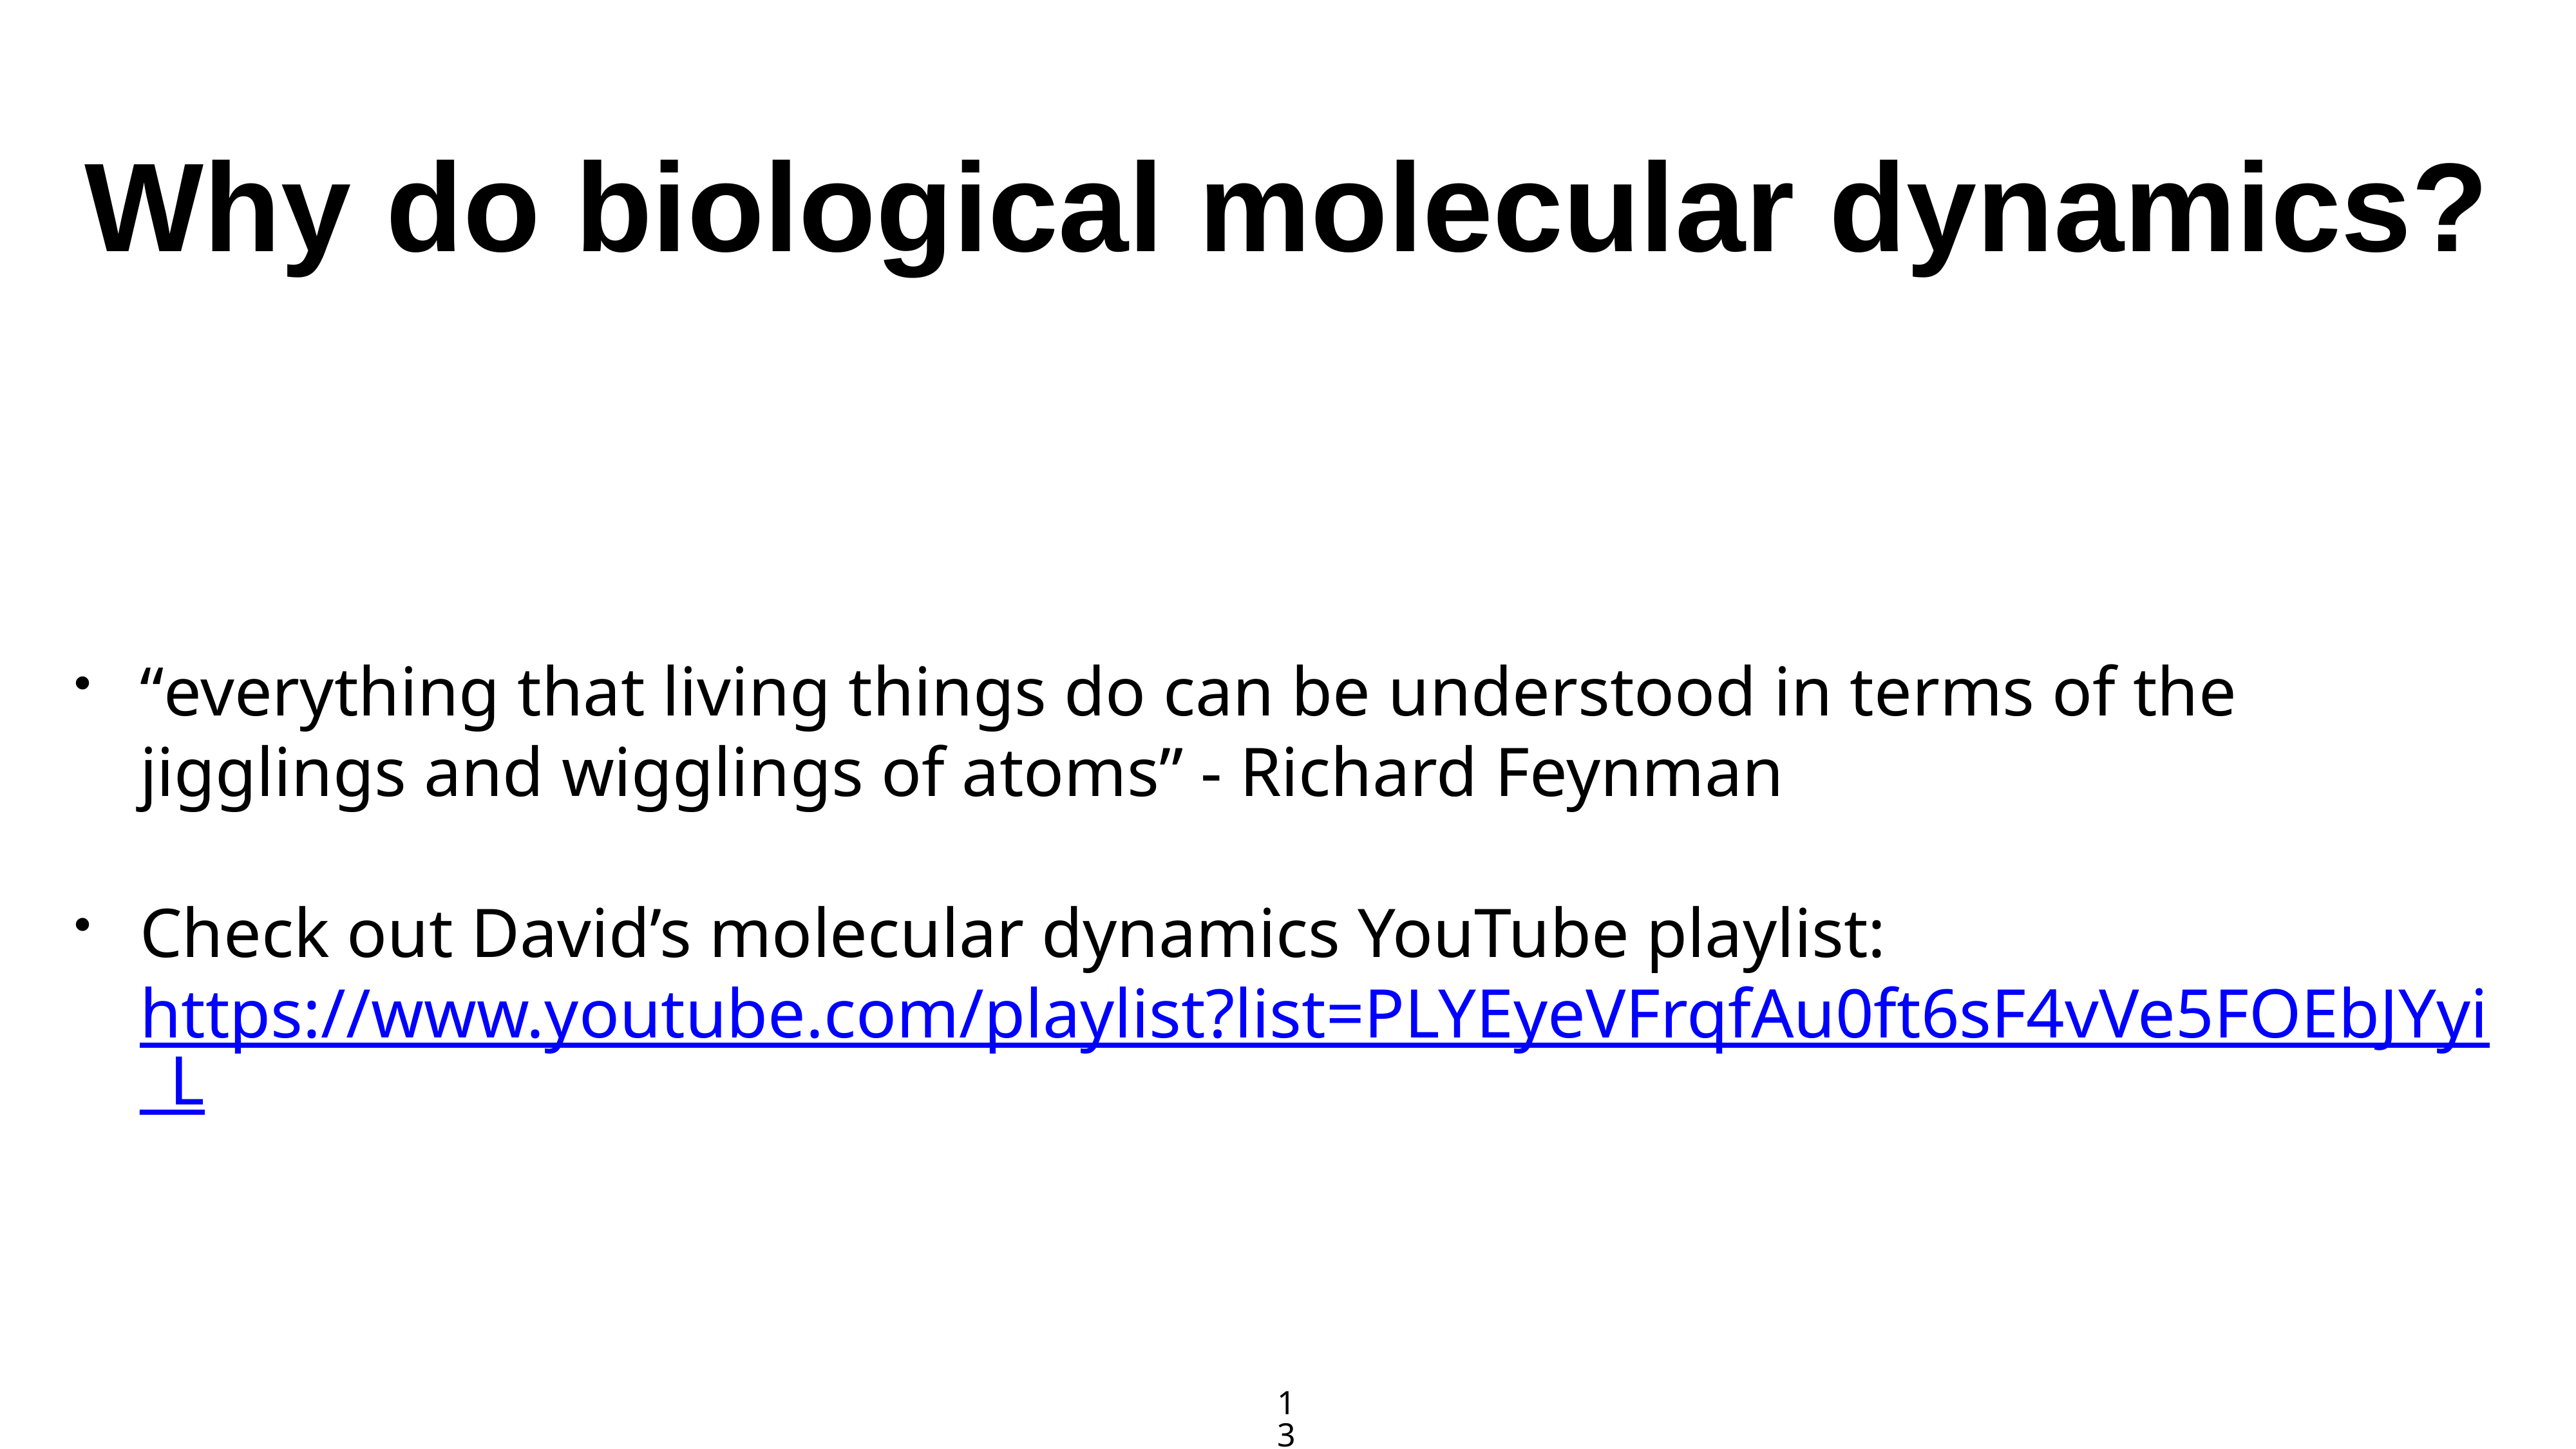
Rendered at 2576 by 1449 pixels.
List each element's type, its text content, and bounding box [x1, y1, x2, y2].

slide_number 13 [1269, 1374, 1305, 1429]
list “everything that living things do can be understood in terms of the jigglings and wigglings of atoms” - Richard Feynman Check out David’s molecular dynamics YouTube playlist: https://www.youtube.com/playlist?list=PLYEyeVFrqfAu0ft6sF4vVe5FOEbJYyi_L [66, 335, 2510, 1376]
title Why do biological molecular dynamics? [66, 66, 2510, 335]
